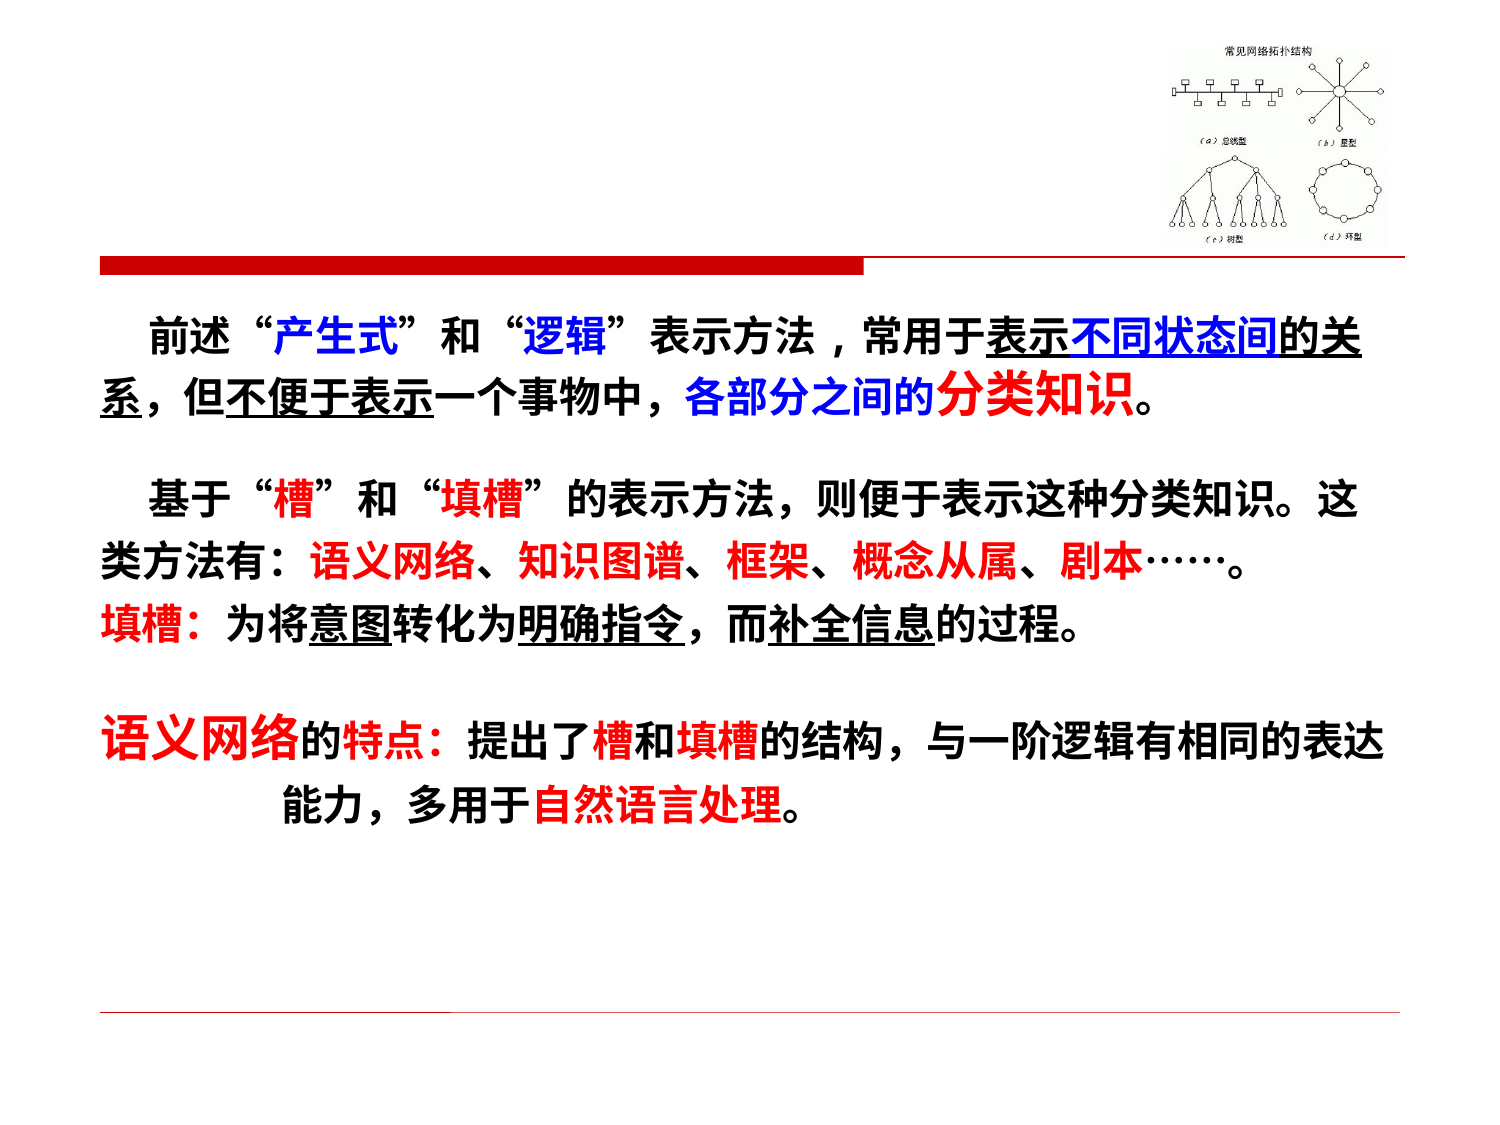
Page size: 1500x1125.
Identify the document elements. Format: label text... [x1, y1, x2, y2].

text_box 语义网络的特点：提出了槽和填槽的结构，与一阶逻辑有相同的表达 能力，多用于自然语言处理。 [100, 704, 1424, 830]
text_box 填槽：为将意图转化为明确指令，而补全信息的过程。 [100, 597, 1388, 649]
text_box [100, 35, 1400, 578]
